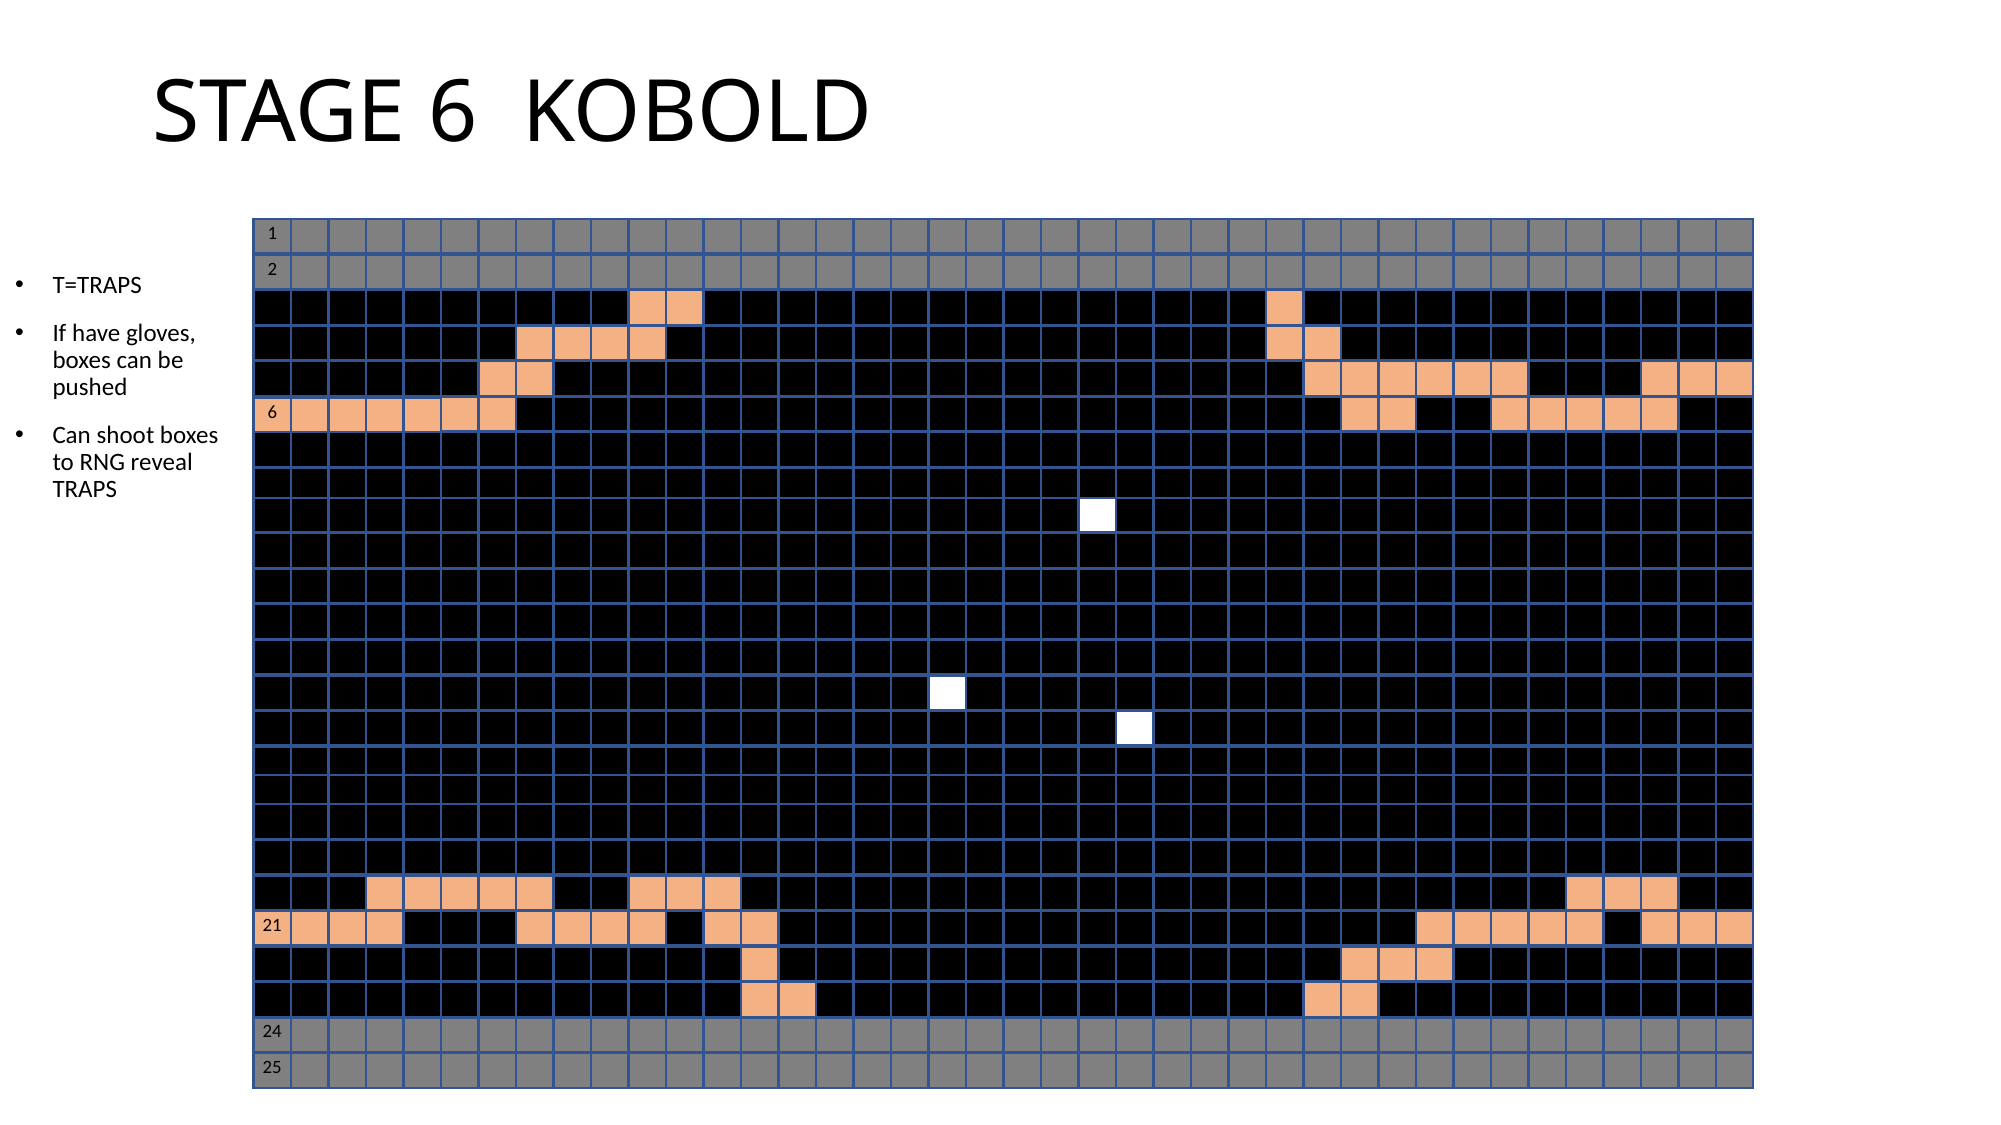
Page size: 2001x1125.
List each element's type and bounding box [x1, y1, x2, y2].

list [0, 264, 247, 979]
text_box [252, 218, 1754, 1089]
title [137, 59, 1863, 168]
